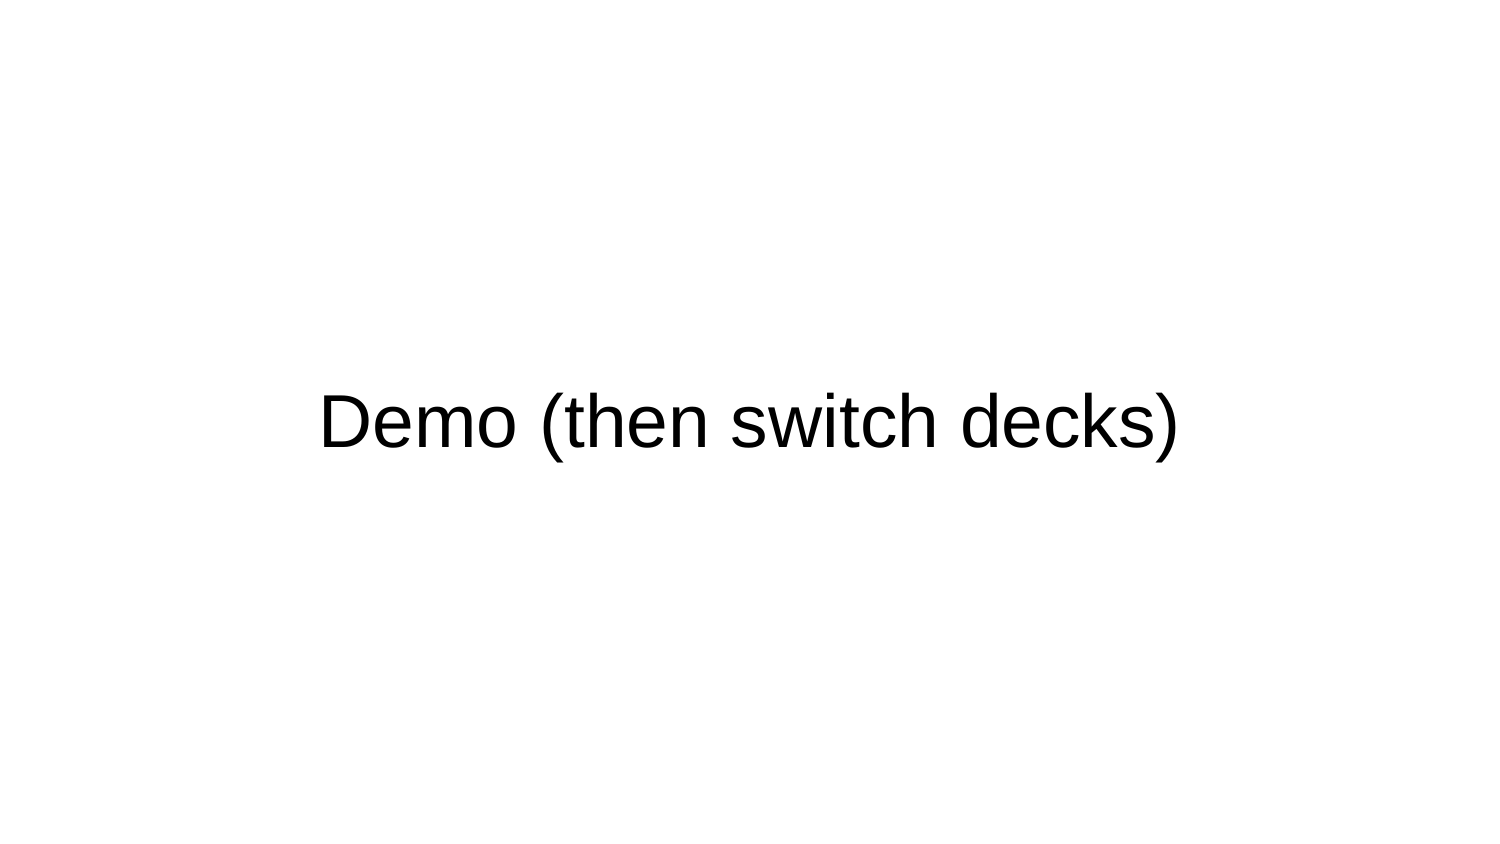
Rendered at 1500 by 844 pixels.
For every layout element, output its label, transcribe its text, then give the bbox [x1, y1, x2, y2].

title Demo (then switch decks) [51, 352, 1449, 491]
